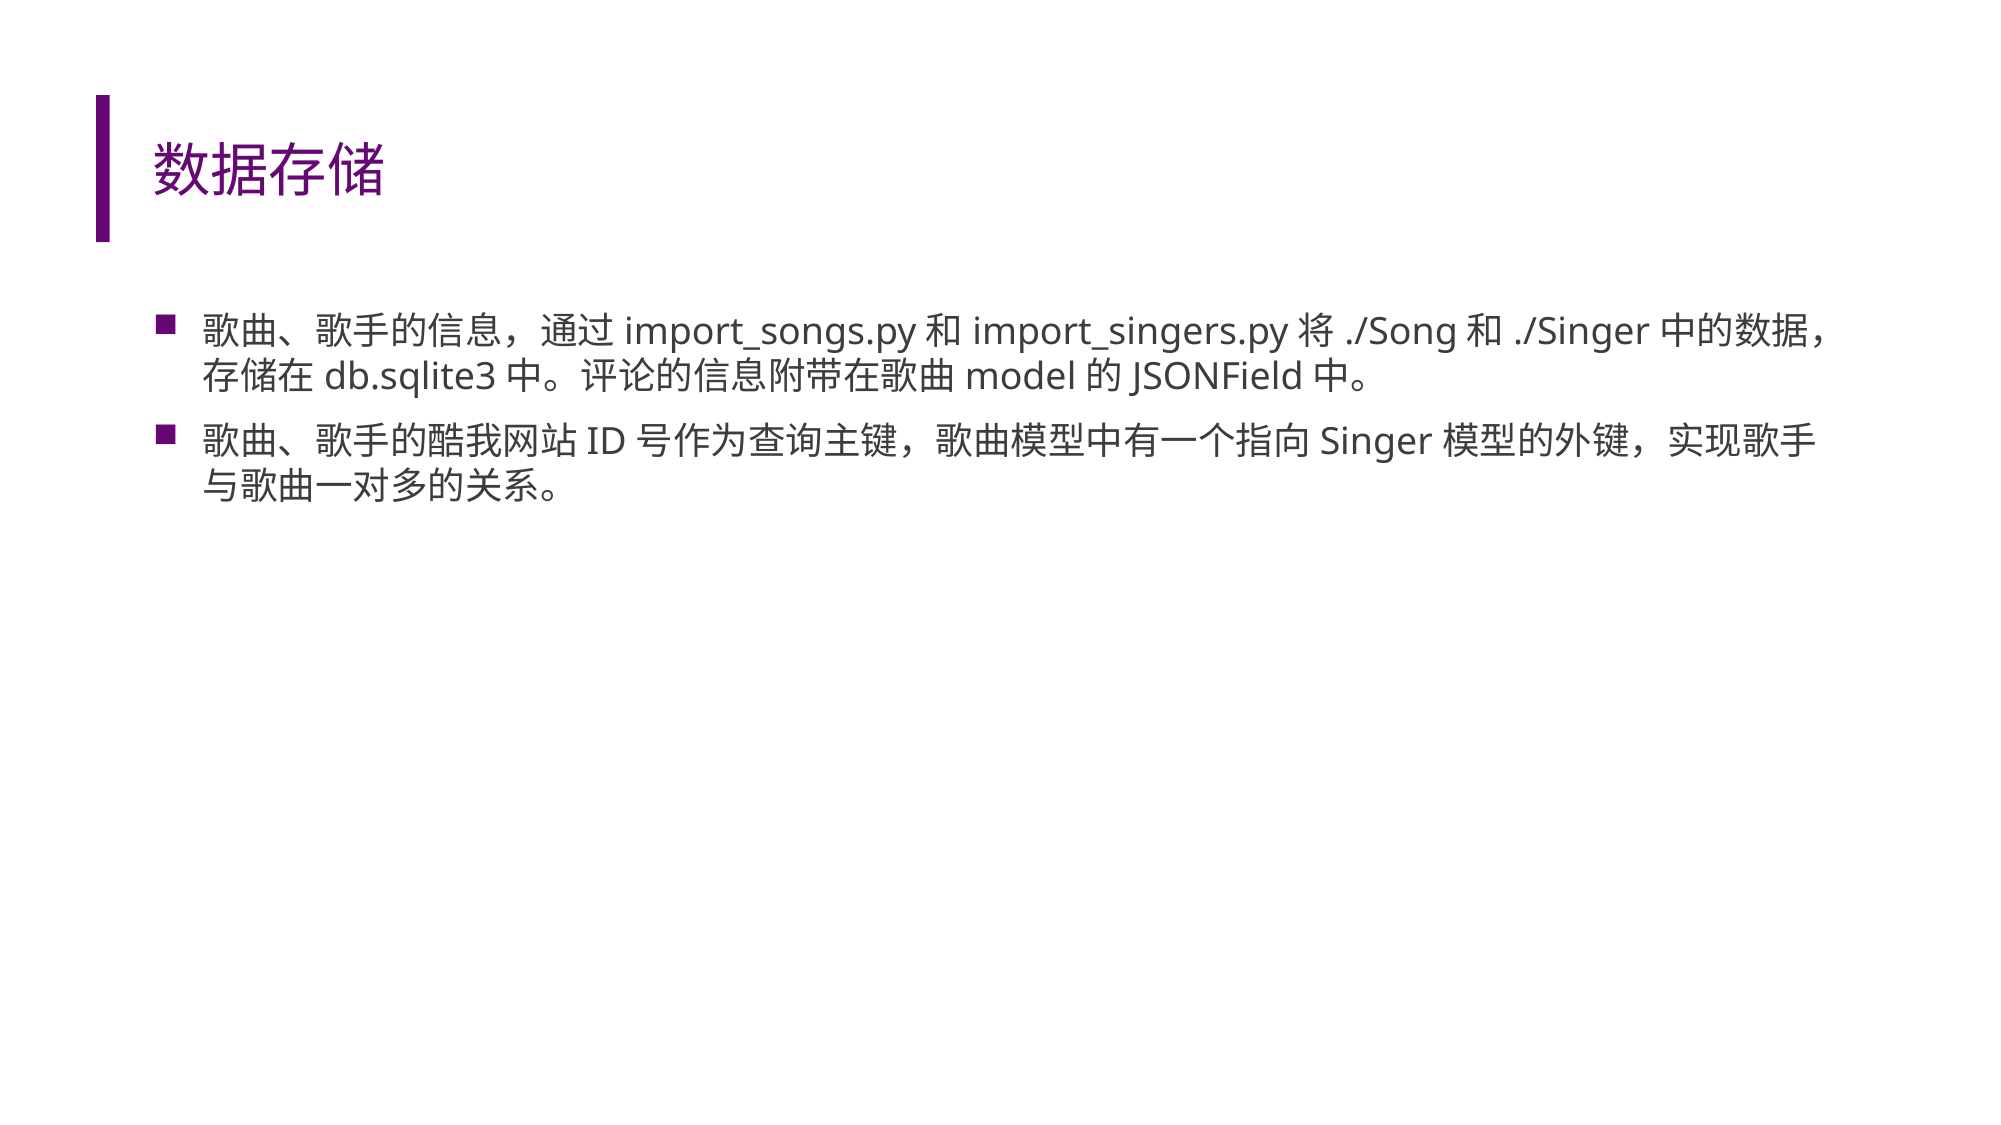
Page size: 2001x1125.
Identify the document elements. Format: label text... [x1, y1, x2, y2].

list 歌曲、歌手的信息，通过import_songs.py和import_singers.py将./Song和./Singer中的数据，存储在db.sqlite3中。评论的信息附带在歌曲model的JSONField中。 歌曲、歌手的酷我网站ID号作为查询主键，歌曲模型中有一个指向Singer模型的外键，实现歌手与歌曲一对多的关系。 [137, 299, 1863, 904]
title 数据存储 [137, 59, 1863, 278]
